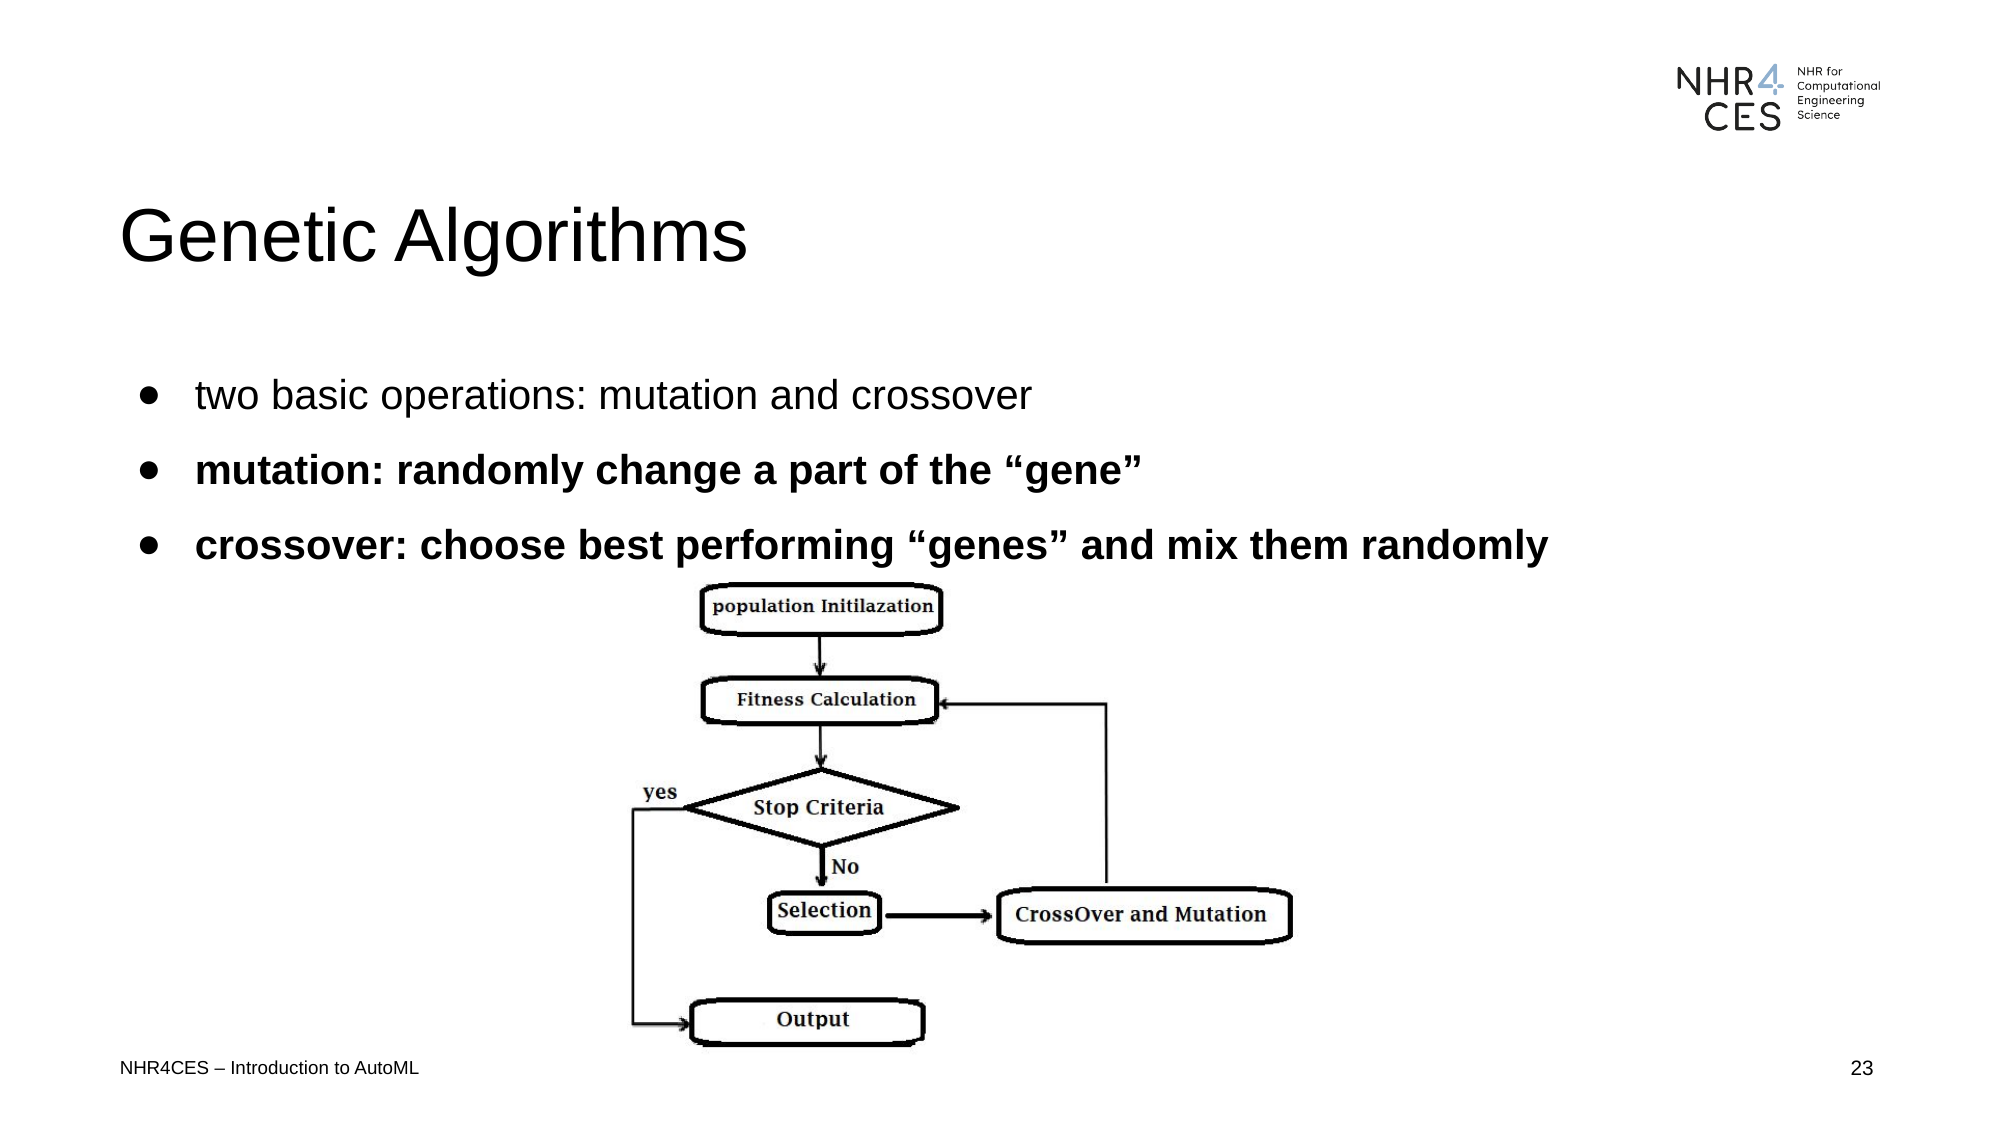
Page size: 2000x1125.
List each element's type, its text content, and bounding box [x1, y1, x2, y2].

list Genetic Algorithms [119, 171, 1880, 335]
picture [1656, 45, 1901, 152]
list two basic operations: mutation and crossover mutation: randomly change a part of the “gene” crossover: choose best performing “genes” and mix them randomly [119, 343, 1880, 1047]
picture [627, 581, 1322, 1072]
